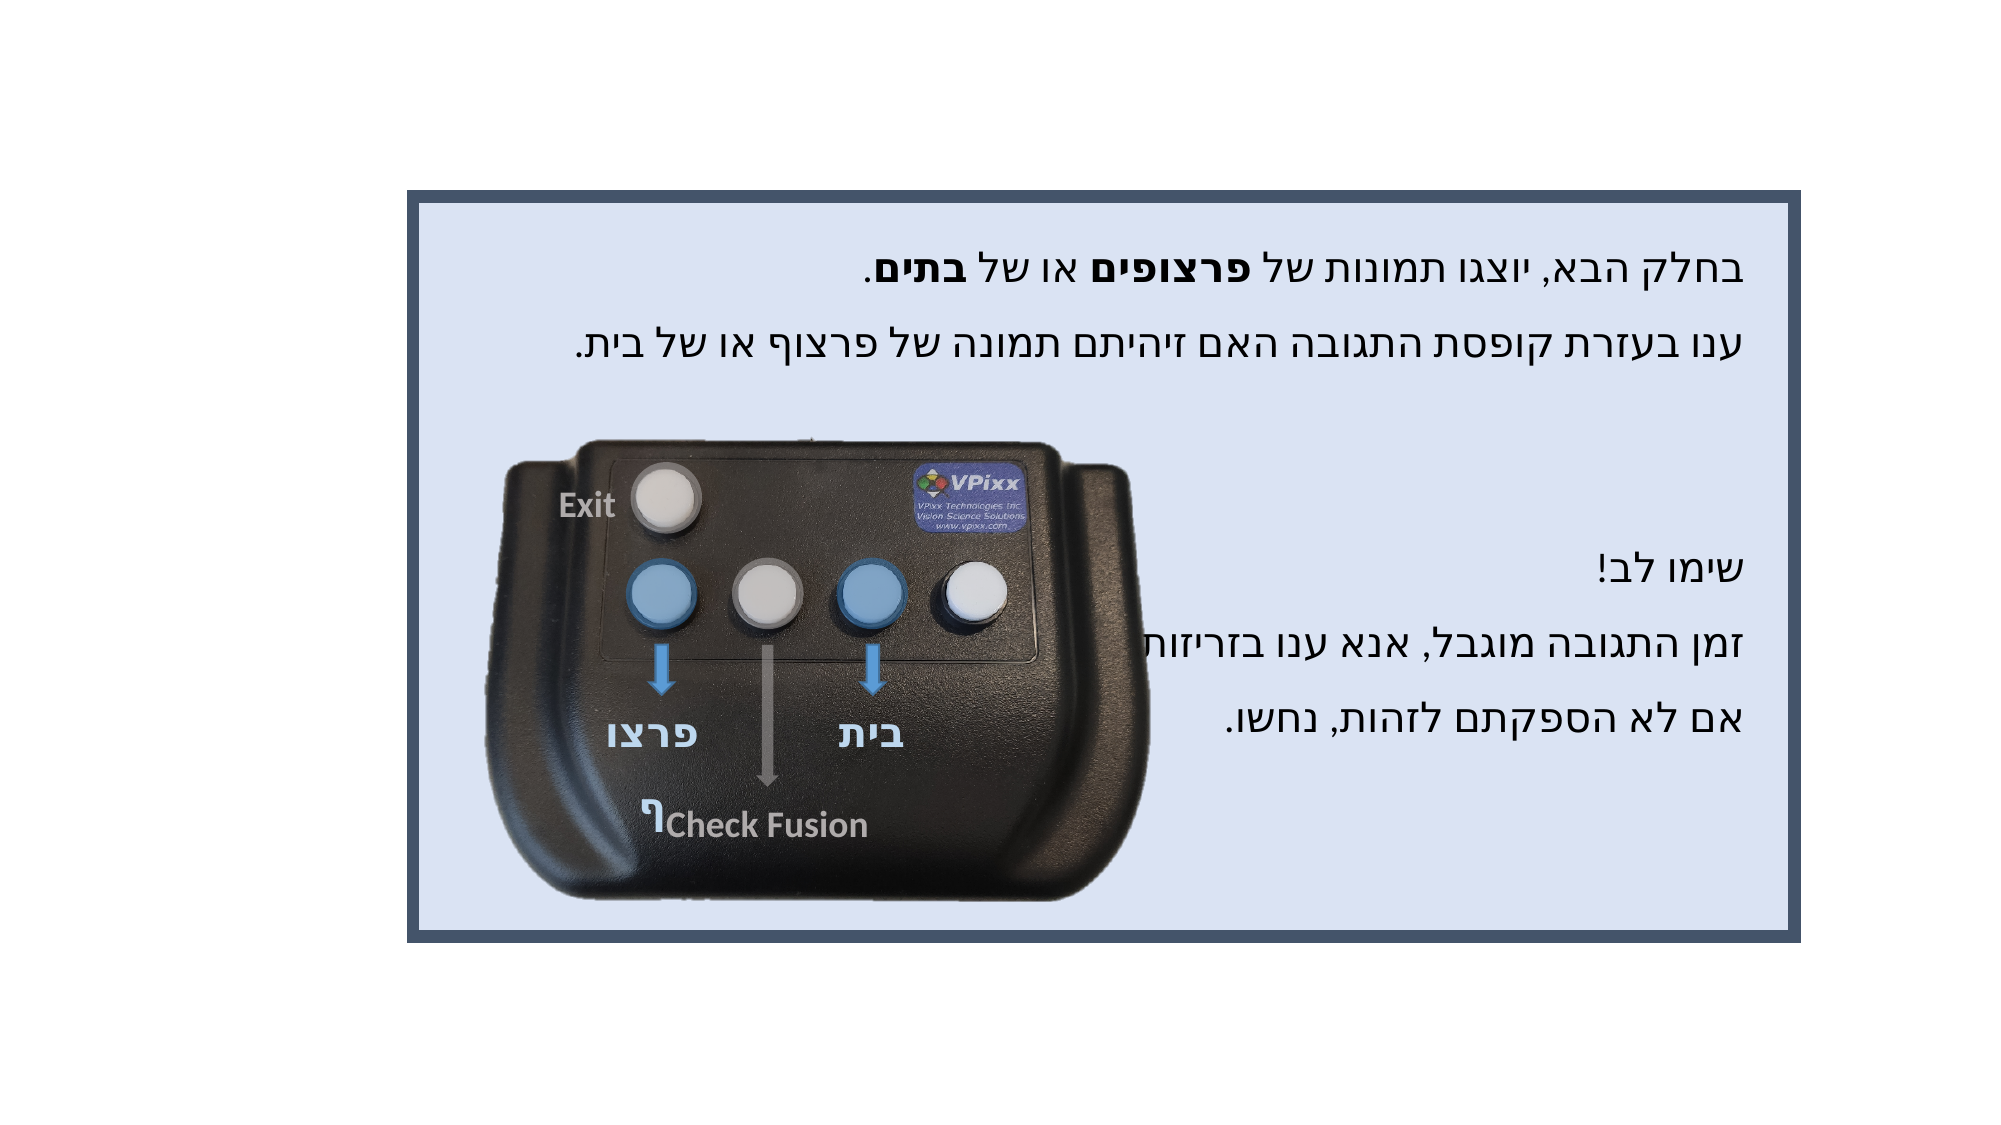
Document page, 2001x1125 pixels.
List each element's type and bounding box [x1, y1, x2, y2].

text_box [413, 196, 1795, 937]
